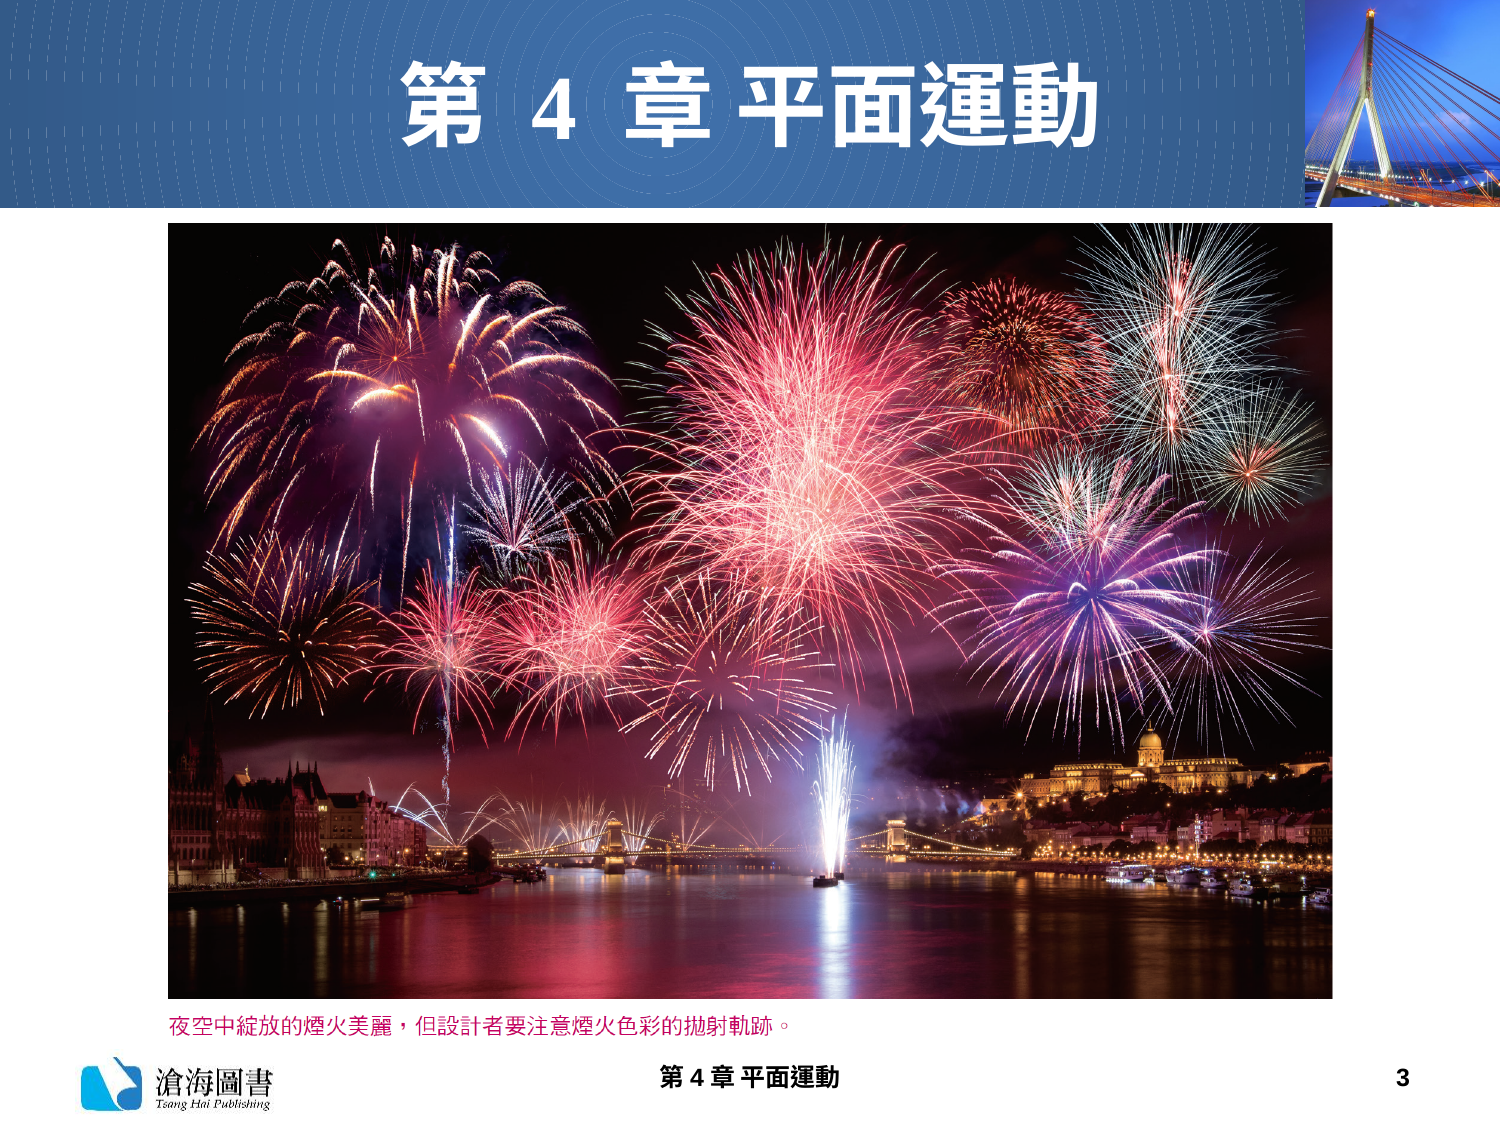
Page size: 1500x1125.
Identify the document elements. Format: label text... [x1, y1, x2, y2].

picture [1305, 0, 1500, 207]
slide_number 3 [1074, 1046, 1425, 1107]
title 第 4 章 平面運動 [75, 21, 1425, 185]
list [165, 219, 1335, 1043]
footer 第4章 平面運動 [512, 1052, 988, 1107]
picture [75, 1049, 274, 1118]
